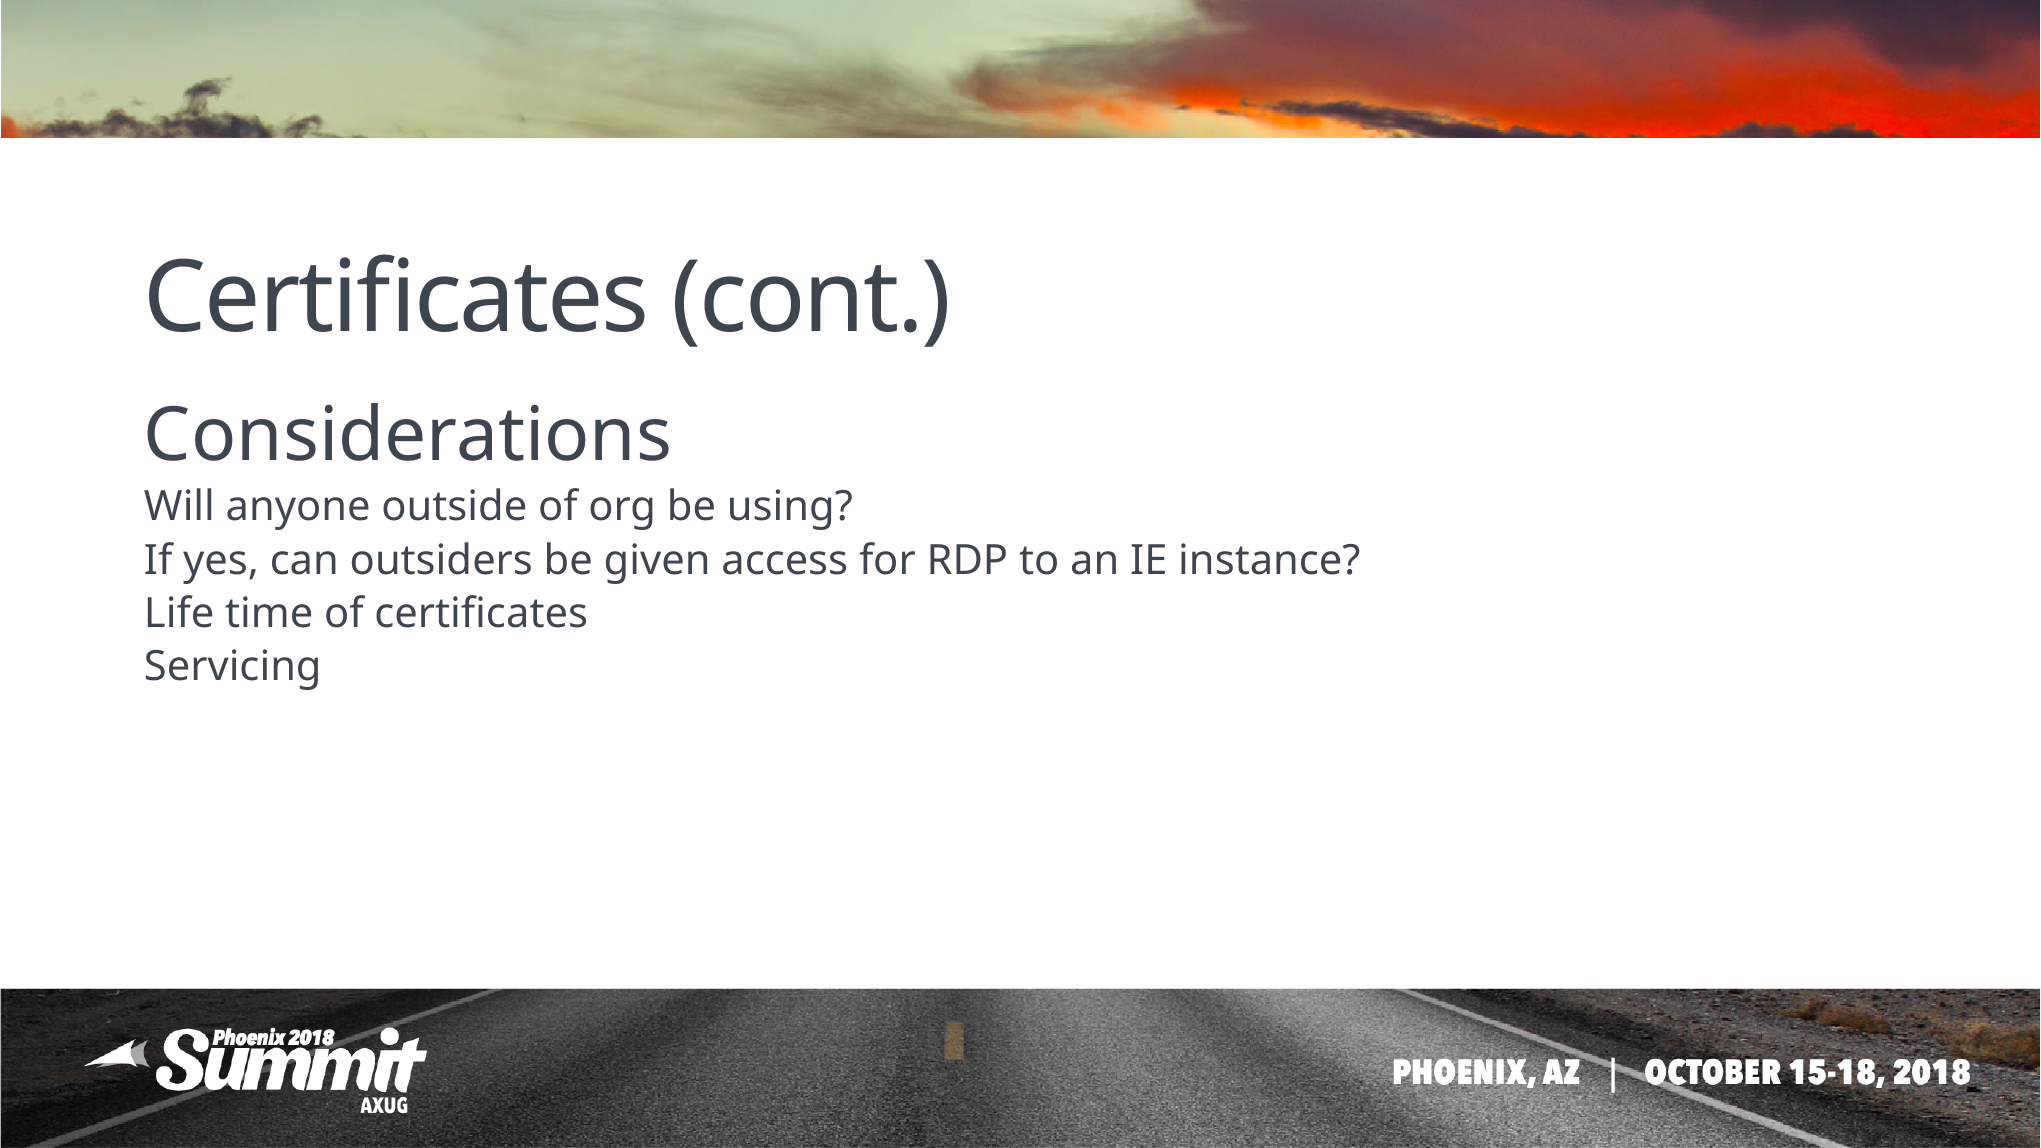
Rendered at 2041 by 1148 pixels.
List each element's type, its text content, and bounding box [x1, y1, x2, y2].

list Considerations Will anyone outside of org be using? If yes, can outsiders be given access for RDP to an IE instance? Life time of certificates Servicing [120, 380, 1989, 771]
picture [0, 0, 2041, 1148]
title Certificates (cont.) [120, 229, 1990, 381]
